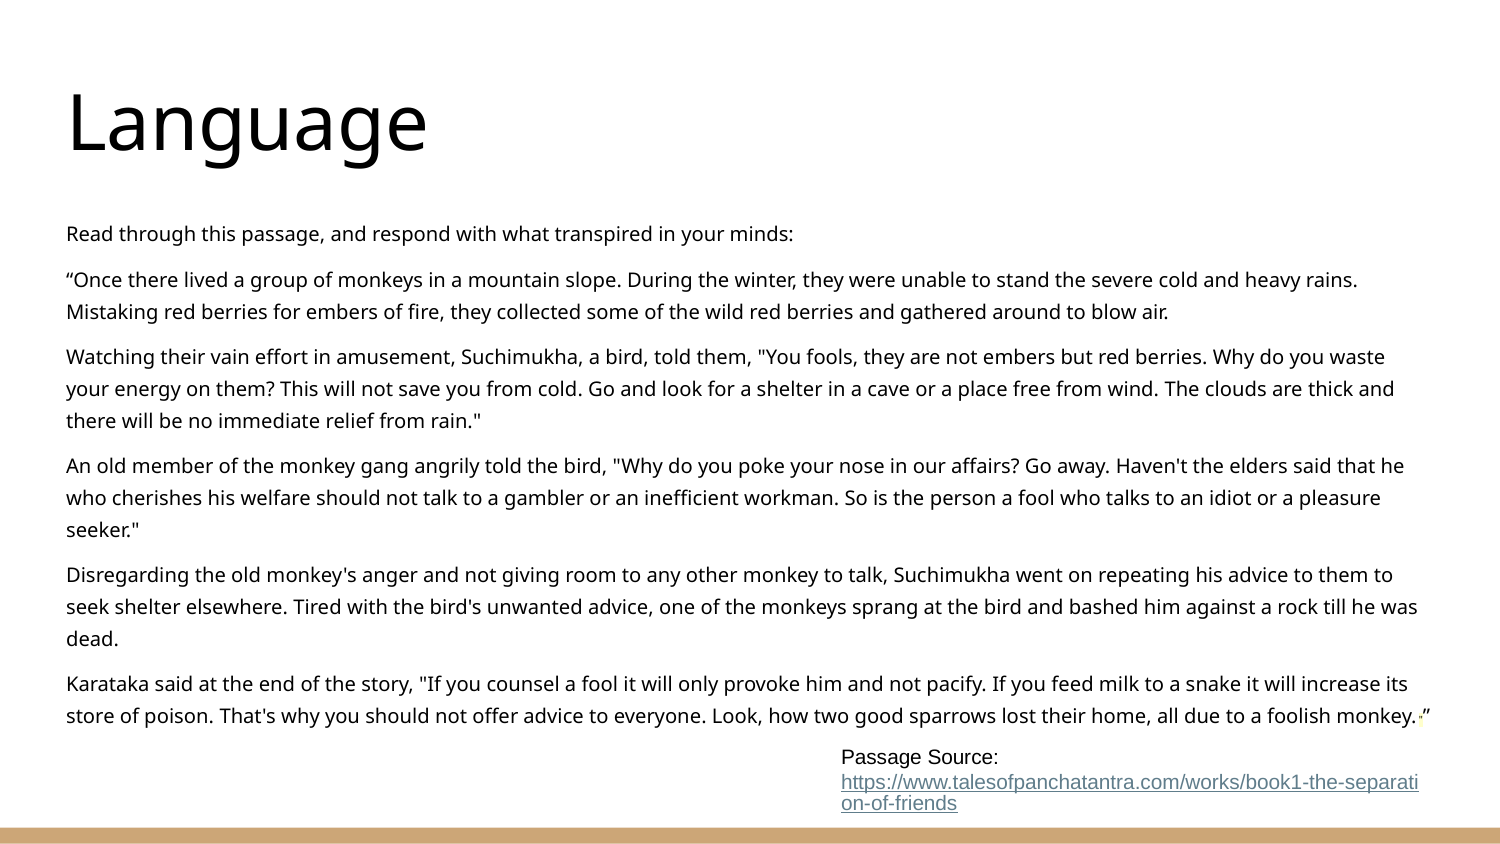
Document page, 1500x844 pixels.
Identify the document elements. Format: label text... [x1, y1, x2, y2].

list Read through this passage, and respond with what transpired in your minds: “Once there lived a group of monkeys in a mountain slope. During the winter, they were unable to stand the severe cold and heavy rains. Mistaking red berries for embers of fire, they collected some of the wild red berries and gathered around to blow air. Watching their vain effort in amusement, Suchimukha, a bird, told them, "You fools, they are not embers but red berries. Why do you waste your energy on them? This will not save you from cold. Go and look for a shelter in a cave or a place free from wind. The clouds are thick and there will be no immediate relief from rain." An old member of the monkey gang angrily told the bird, "Why do you poke your nose in our affairs? Go away. Haven't the elders said that he who cherishes his welfare should not talk to a gambler or an inefficient workman. So is the person a fool who talks to an idiot or a pleasure seeker." Disregarding the old monkey's anger and not giving room to any other monkey to talk, Suchimukha went on repeating his advice to them to seek shelter elsewhere. Tired with the bird's unwanted advice, one of the monkeys sprang at the bird and bashed him against a rock till he was dead. Karataka said at the end of the story, "If you counsel a fool it will only provoke him and not pacify. If you feed milk to a snake it will increase its store of poison. That's why you should not offer advice to everyone. Look, how two good sparrows lost their home, all due to a foolish monkey."” [51, 200, 1449, 752]
text_box Passage Source: https://www.talesofpanchatantra.com/works/book1-the-separation-of-friends [826, 728, 1436, 834]
title Language [51, 51, 1449, 189]
